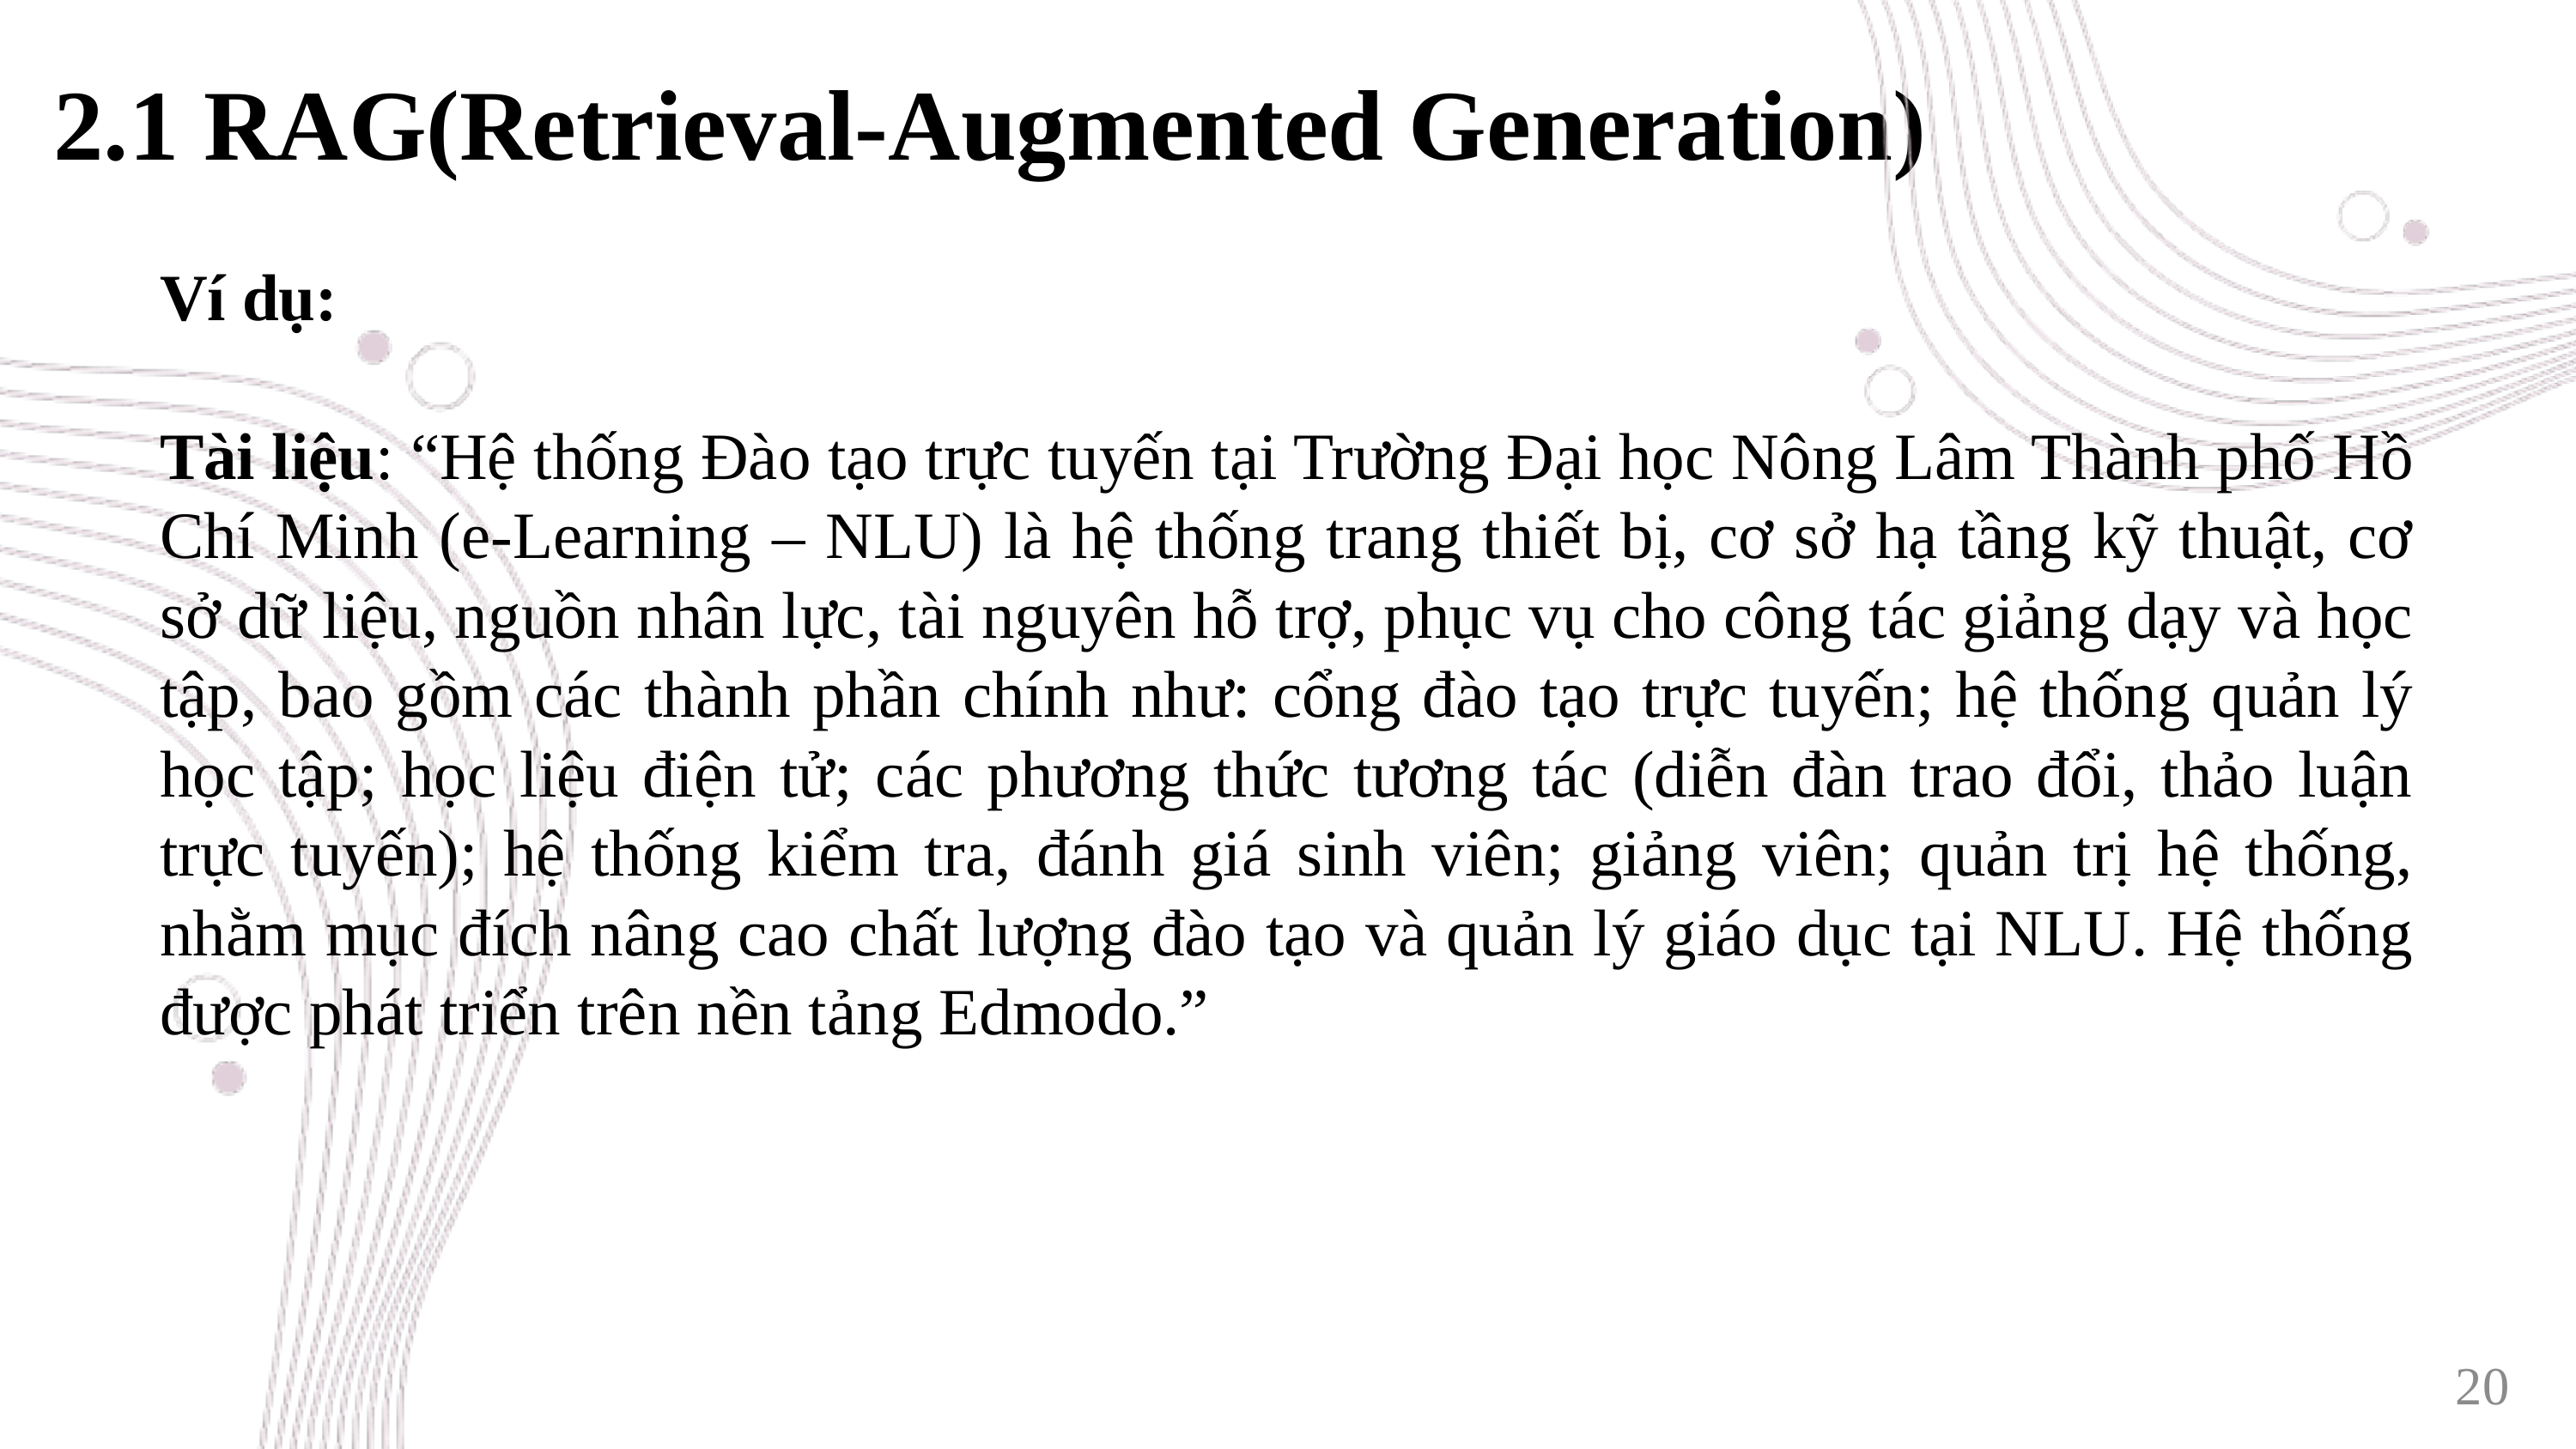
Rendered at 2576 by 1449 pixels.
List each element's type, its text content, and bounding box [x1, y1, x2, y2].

text_box 2.1 RAG(Retrieval-Augmented Generation) [53, 0, 1777, 180]
text_box Ví dụ: Tài liệu: “Hệ thống Đào tạo trực tuyến tại Trường Đại học Nông Lâm Thành phố Hồ Chí Minh (e-Learning – NLU) là hệ thống trang thiết bị, cơ sở hạ tầng kỹ thuật, cơ sở dữ liệu, nguồn nhân lực, tài nguyên hỗ trợ, phục vụ cho công tác giảng dạy và học tập, bao gồm các thành phần chính như: cổng đào tạo trực tuyến; hệ thống quản lý học tập; học liệu điện tử; các phương thức tương tác (diễn đàn trao đổi, thảo luận trực tuyến); hệ thống kiểm tra, đánh giá sinh viên; giảng viên; quản trị hệ thống, nhằm mục đích nâng cao chất lượng đào tạo và quản lý giáo dục tại NLU. Hệ thống được phát triển trên nền tảng Edmodo.” [599, 247, 2429, 1134]
slide_number 20 [2221, 1357, 2523, 1410]
picture [0, 228, 598, 1449]
picture [1779, 0, 2576, 704]
